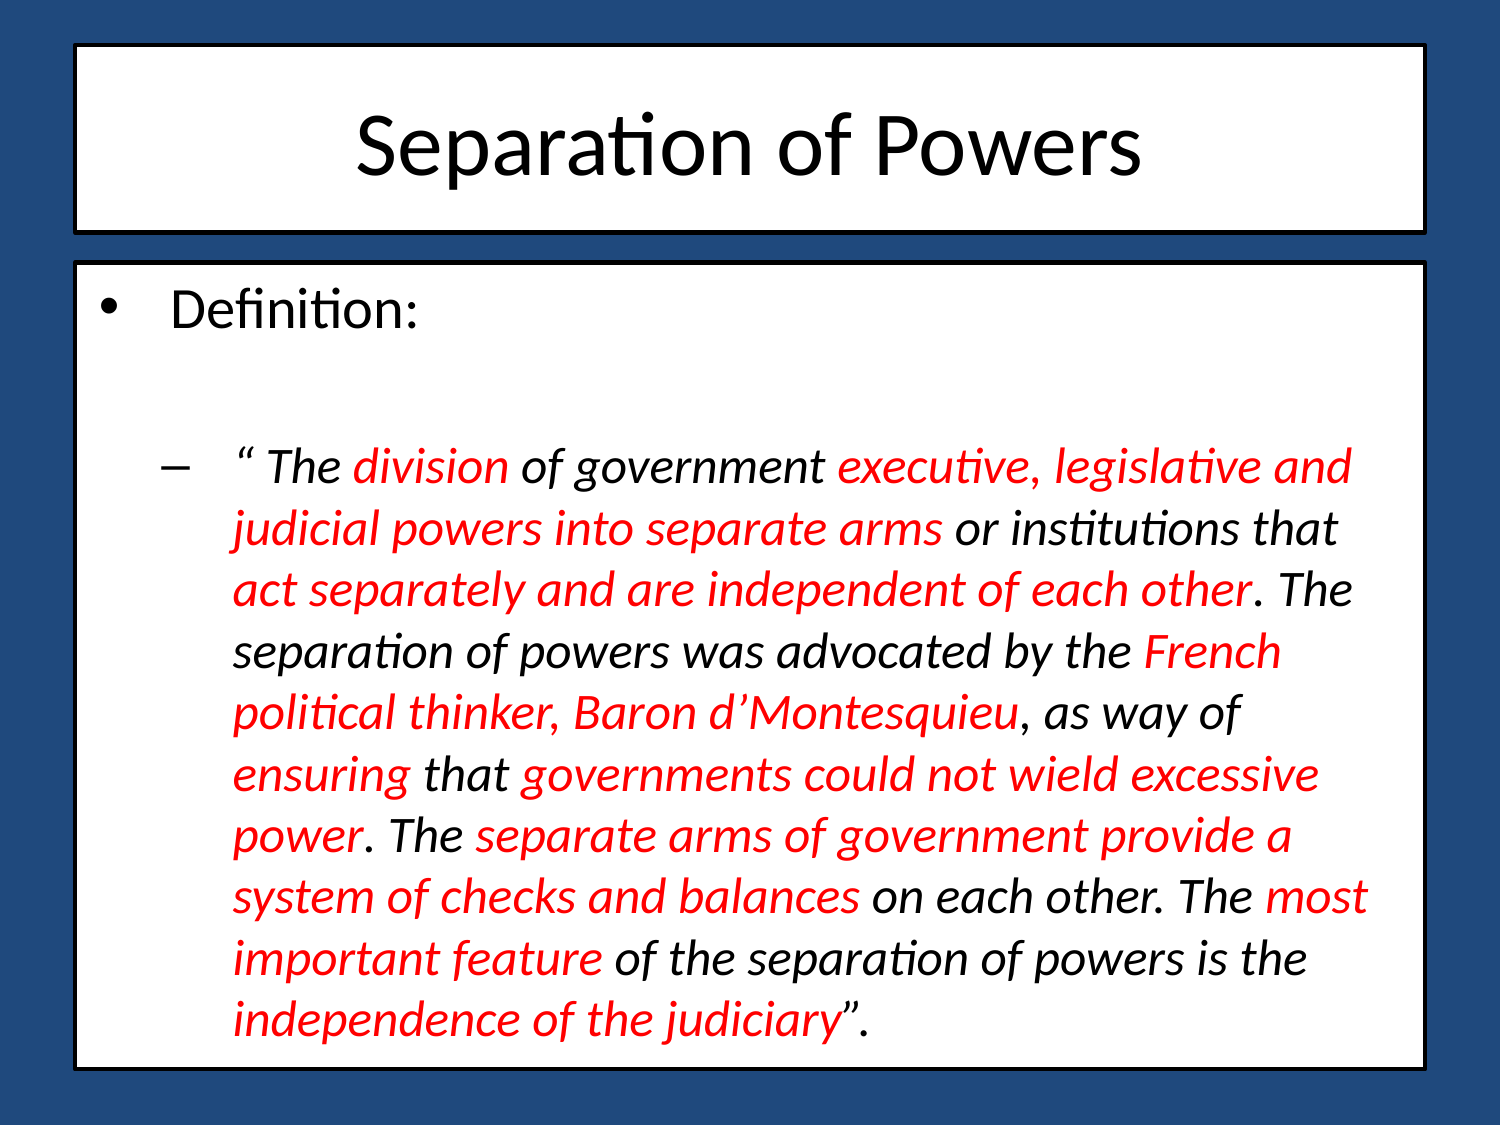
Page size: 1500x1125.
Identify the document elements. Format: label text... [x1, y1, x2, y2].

list Definition: “ The division of government executive, legislative and judicial powers into separate arms or institutions that act separately and are independent of each other. The separation of powers was advocated by the French political thinker, Baron d’Montesquieu, as way of ensuring that governments could not wield excessive power. The separate arms of government provide a system of checks and balances on each other. The most important feature of the separation of powers is the independence of the judiciary”. [73, 260, 1427, 1071]
title Separation of Powers [73, 43, 1427, 235]
